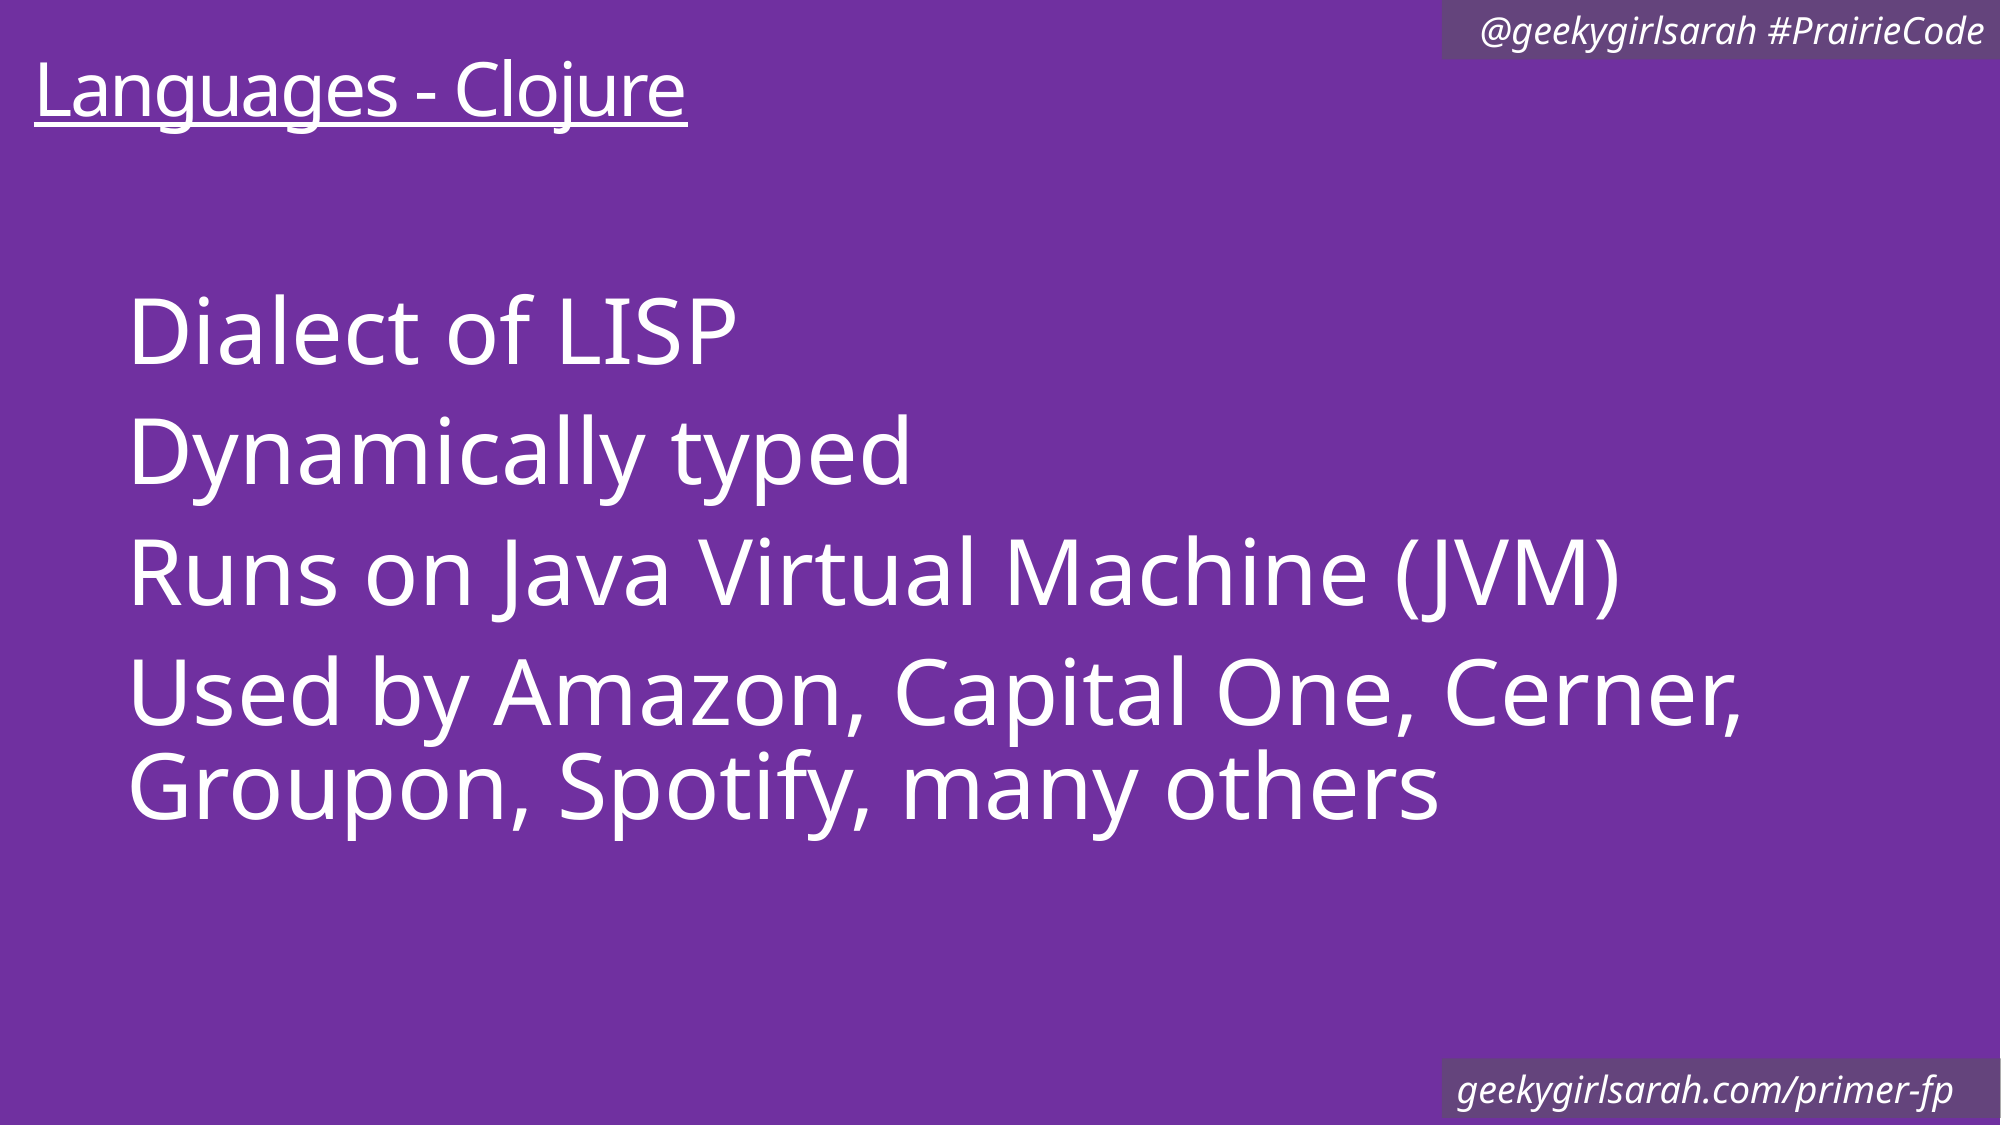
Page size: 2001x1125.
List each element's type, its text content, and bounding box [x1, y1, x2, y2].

title Languages - Clojure [18, 6, 1875, 180]
list Dialect of LISP Dynamically typed Runs on Java Virtual Machine (JVM) Used by Amazon, Capital One, Cerner, Groupon, Spotify, many others [111, 179, 1876, 948]
